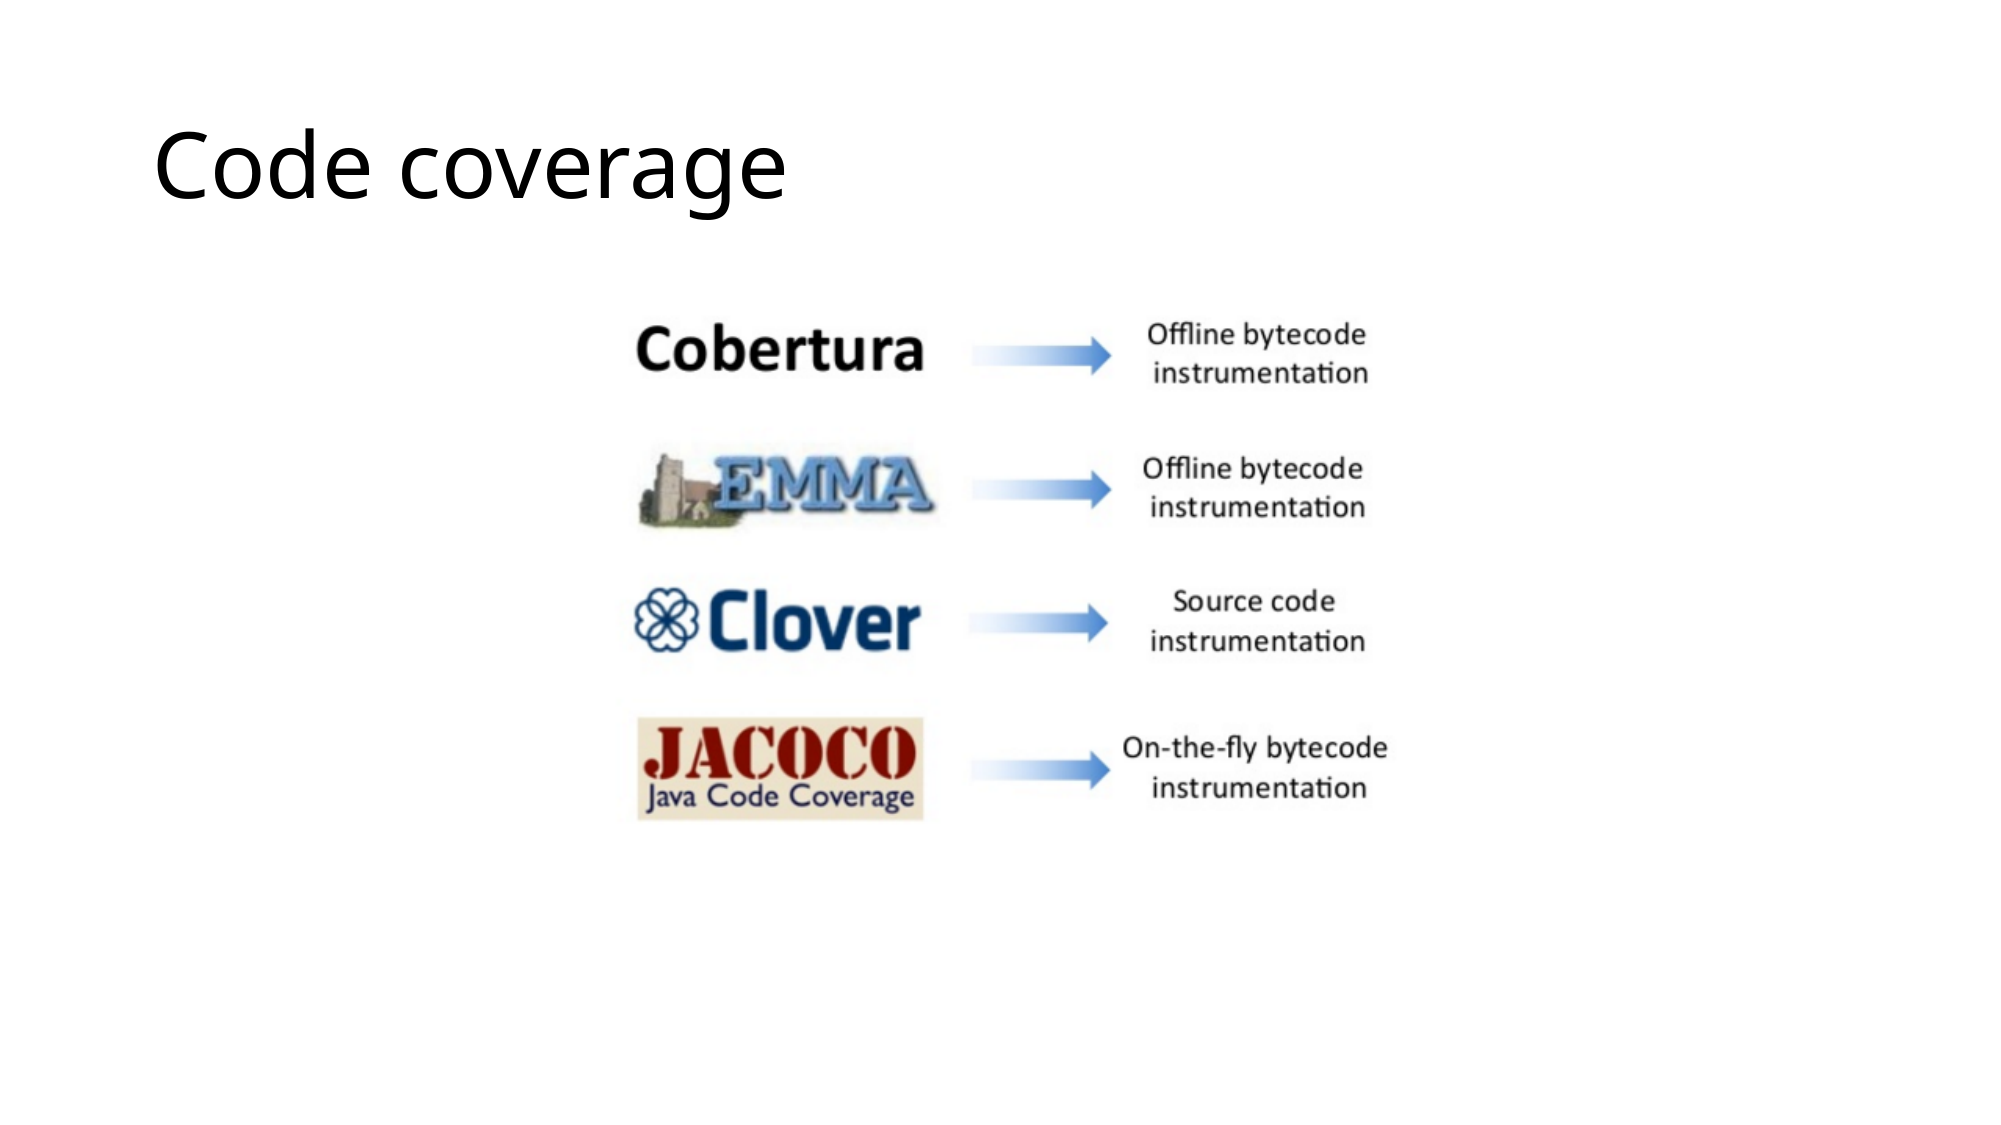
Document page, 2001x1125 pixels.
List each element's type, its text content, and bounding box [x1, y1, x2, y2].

picture [546, 274, 1454, 851]
title Code coverage [137, 59, 1863, 278]
